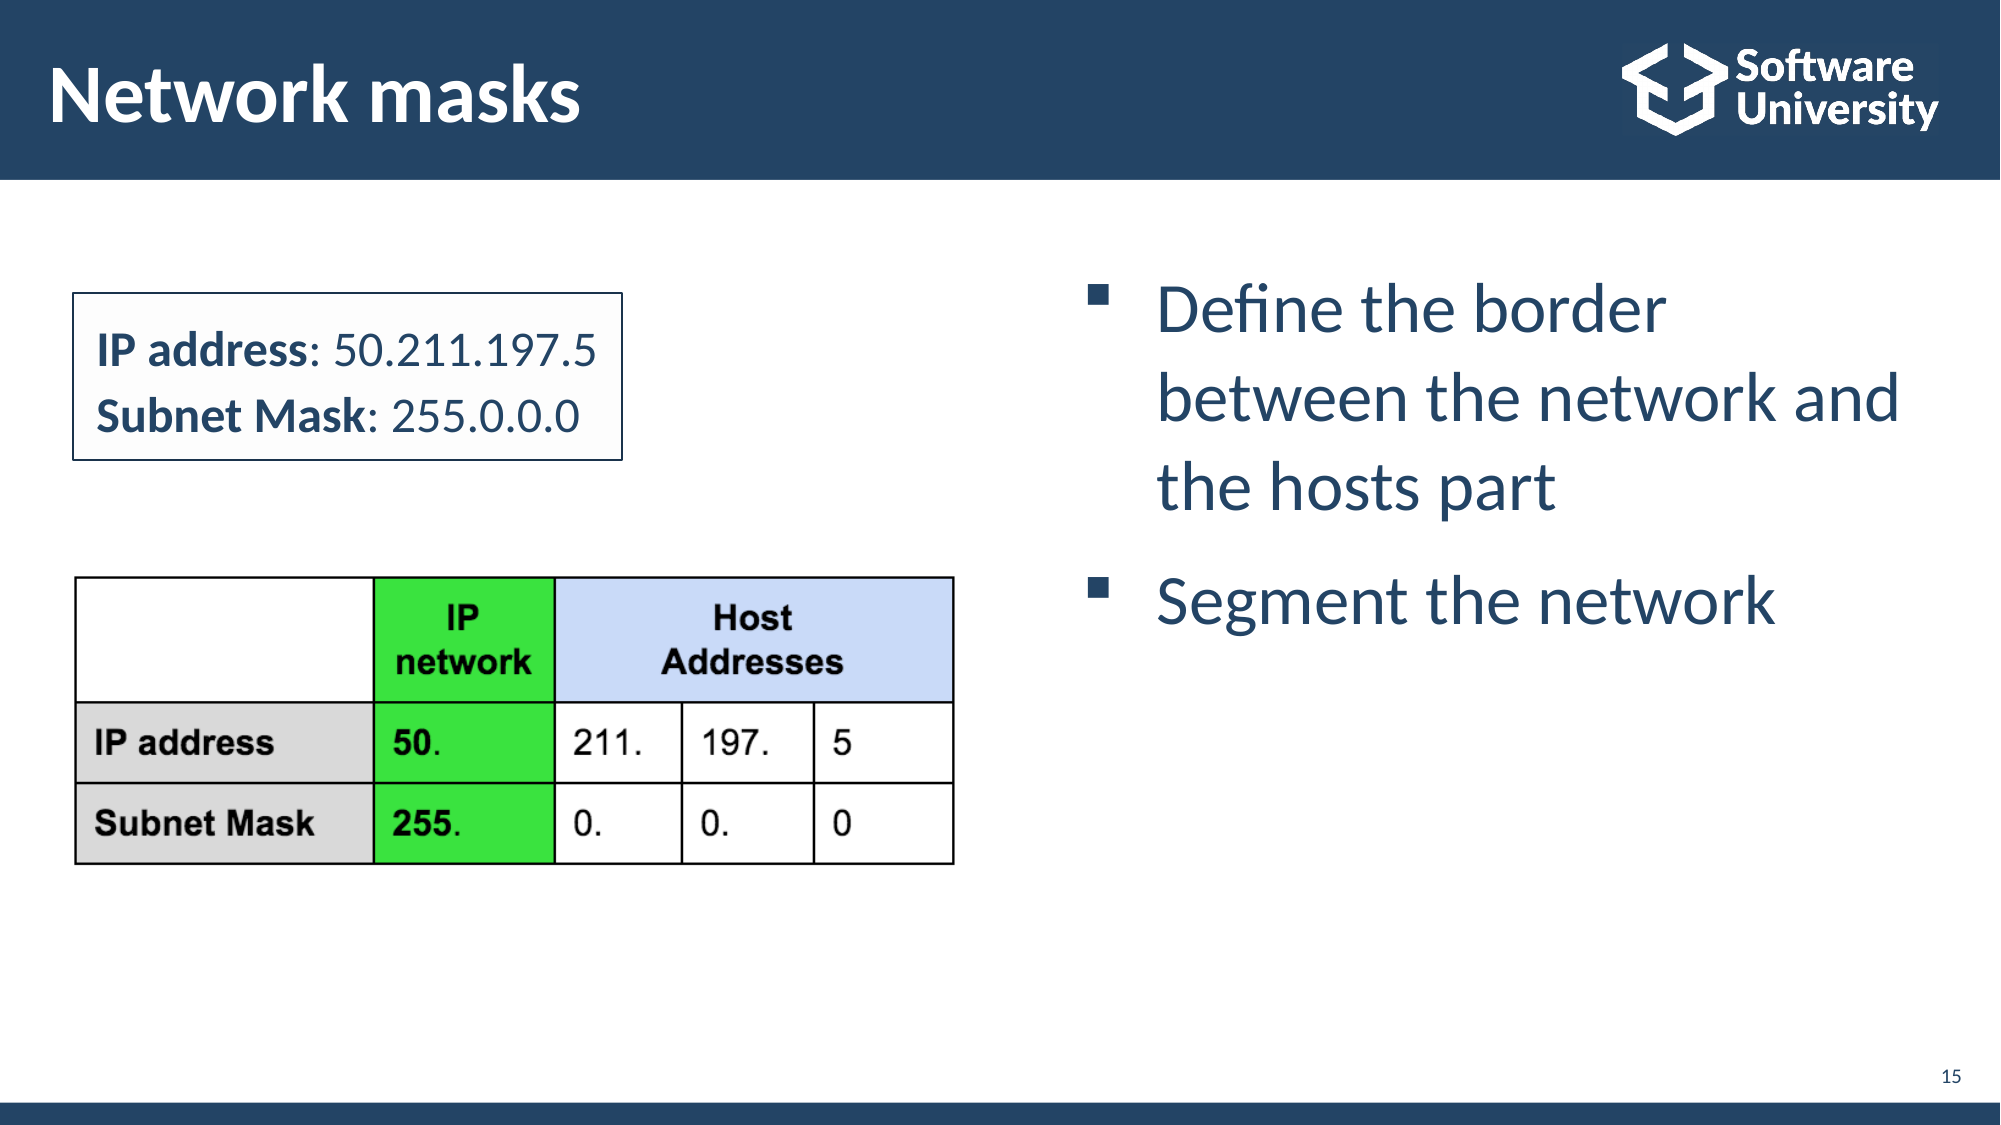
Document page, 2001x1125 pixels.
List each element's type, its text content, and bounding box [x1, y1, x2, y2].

list Define the border between the network and the hosts part Segment the network [1064, 251, 1968, 942]
picture [72, 573, 962, 870]
title Network masks [31, 16, 1591, 162]
text_box IP address: 50.211.197.5 Subnet Mask: 255.0.0.0 [72, 292, 622, 461]
picture [1622, 43, 1939, 136]
slide_number 15 [1897, 1049, 1968, 1101]
